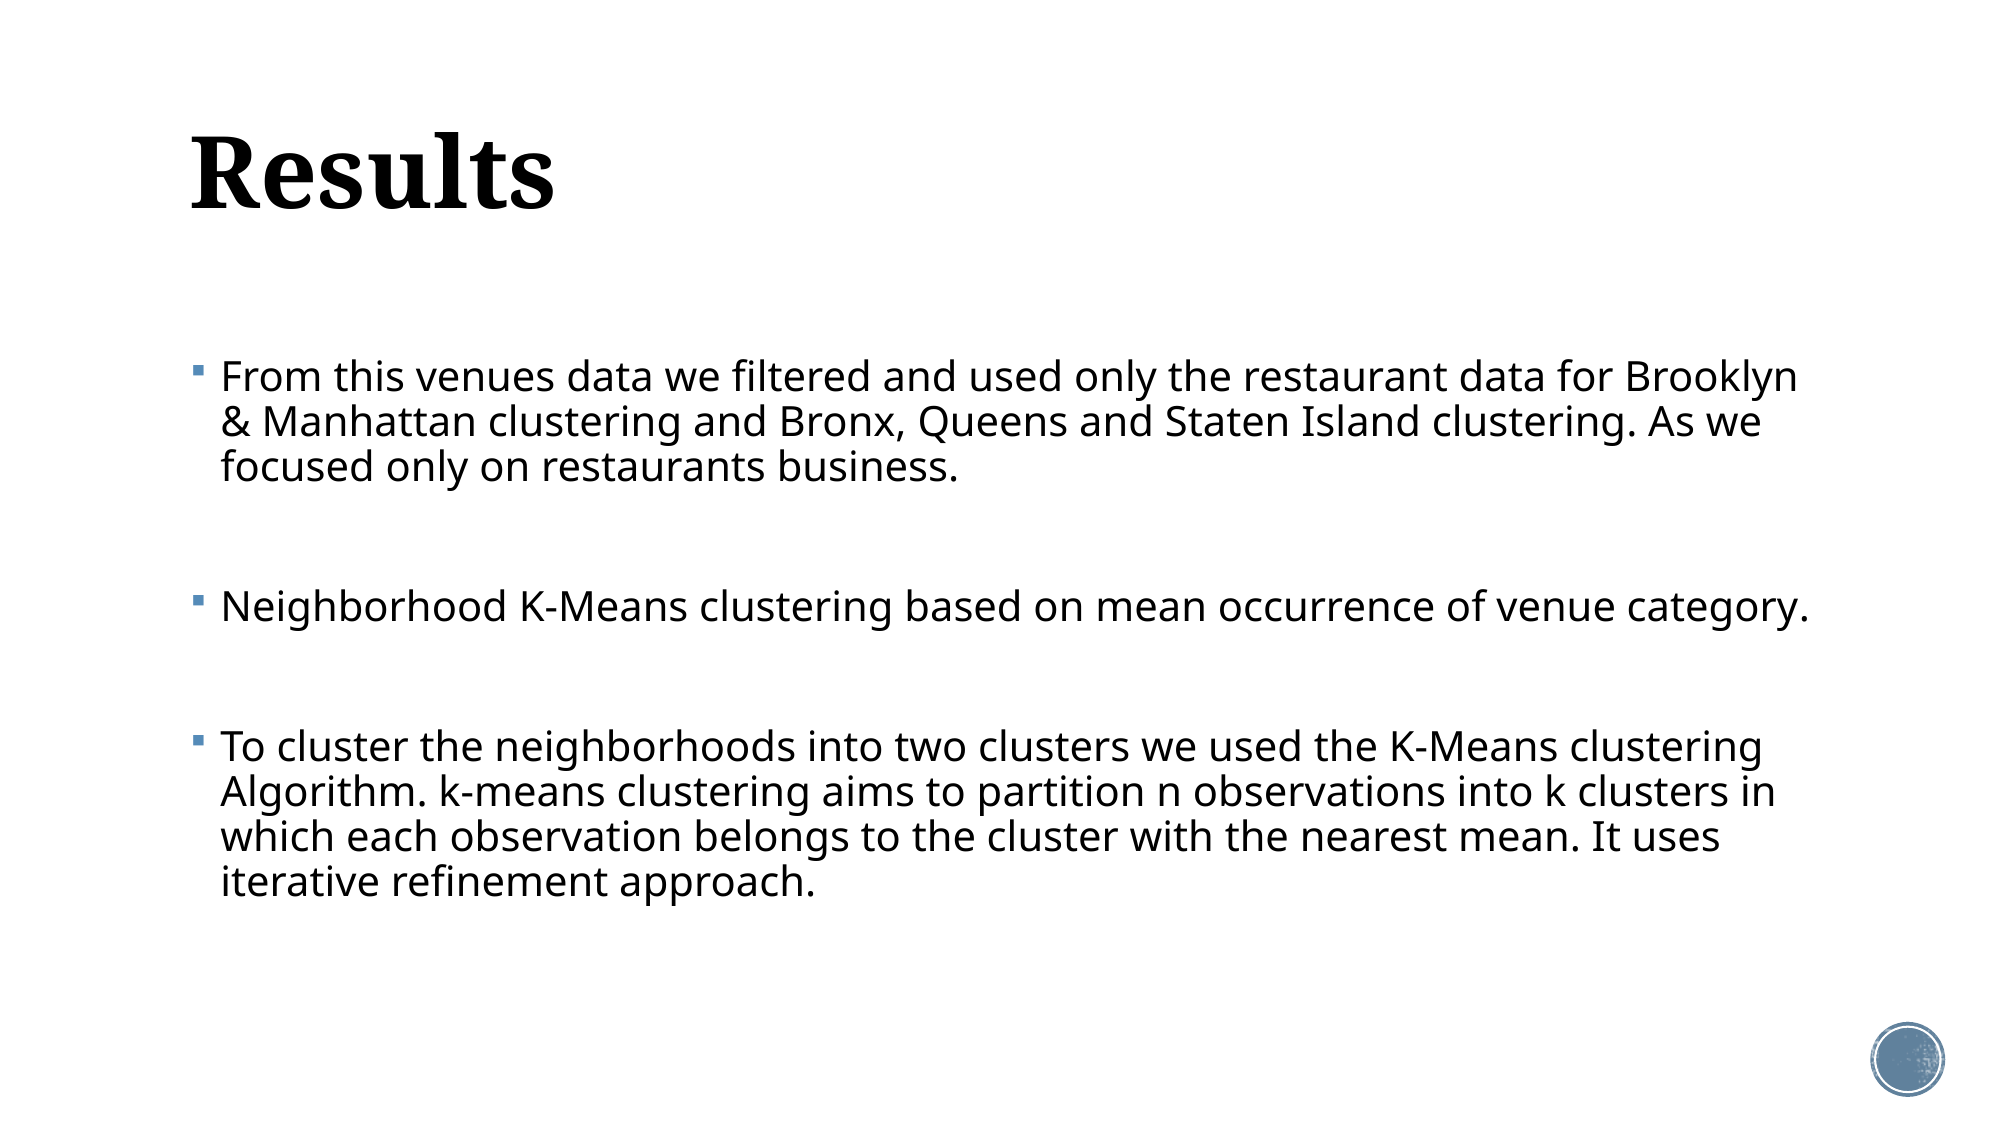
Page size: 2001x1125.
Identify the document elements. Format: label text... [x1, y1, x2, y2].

title Results [174, 84, 1825, 268]
list From this venues data we filtered and used only the restaurant data for Brooklyn & Manhattan clustering and Bronx, Queens and Staten Island clustering. As we focused only on restaurants business. Neighborhood K-Means clustering based on mean occurrence of venue category. To cluster the neighborhoods into two clusters we used the K-Means clustering Algorithm. k-means clustering aims to partition n observations into k clusters in which each observation belongs to the cluster with the nearest mean. It uses iterative refinement approach. [175, 348, 1826, 1013]
